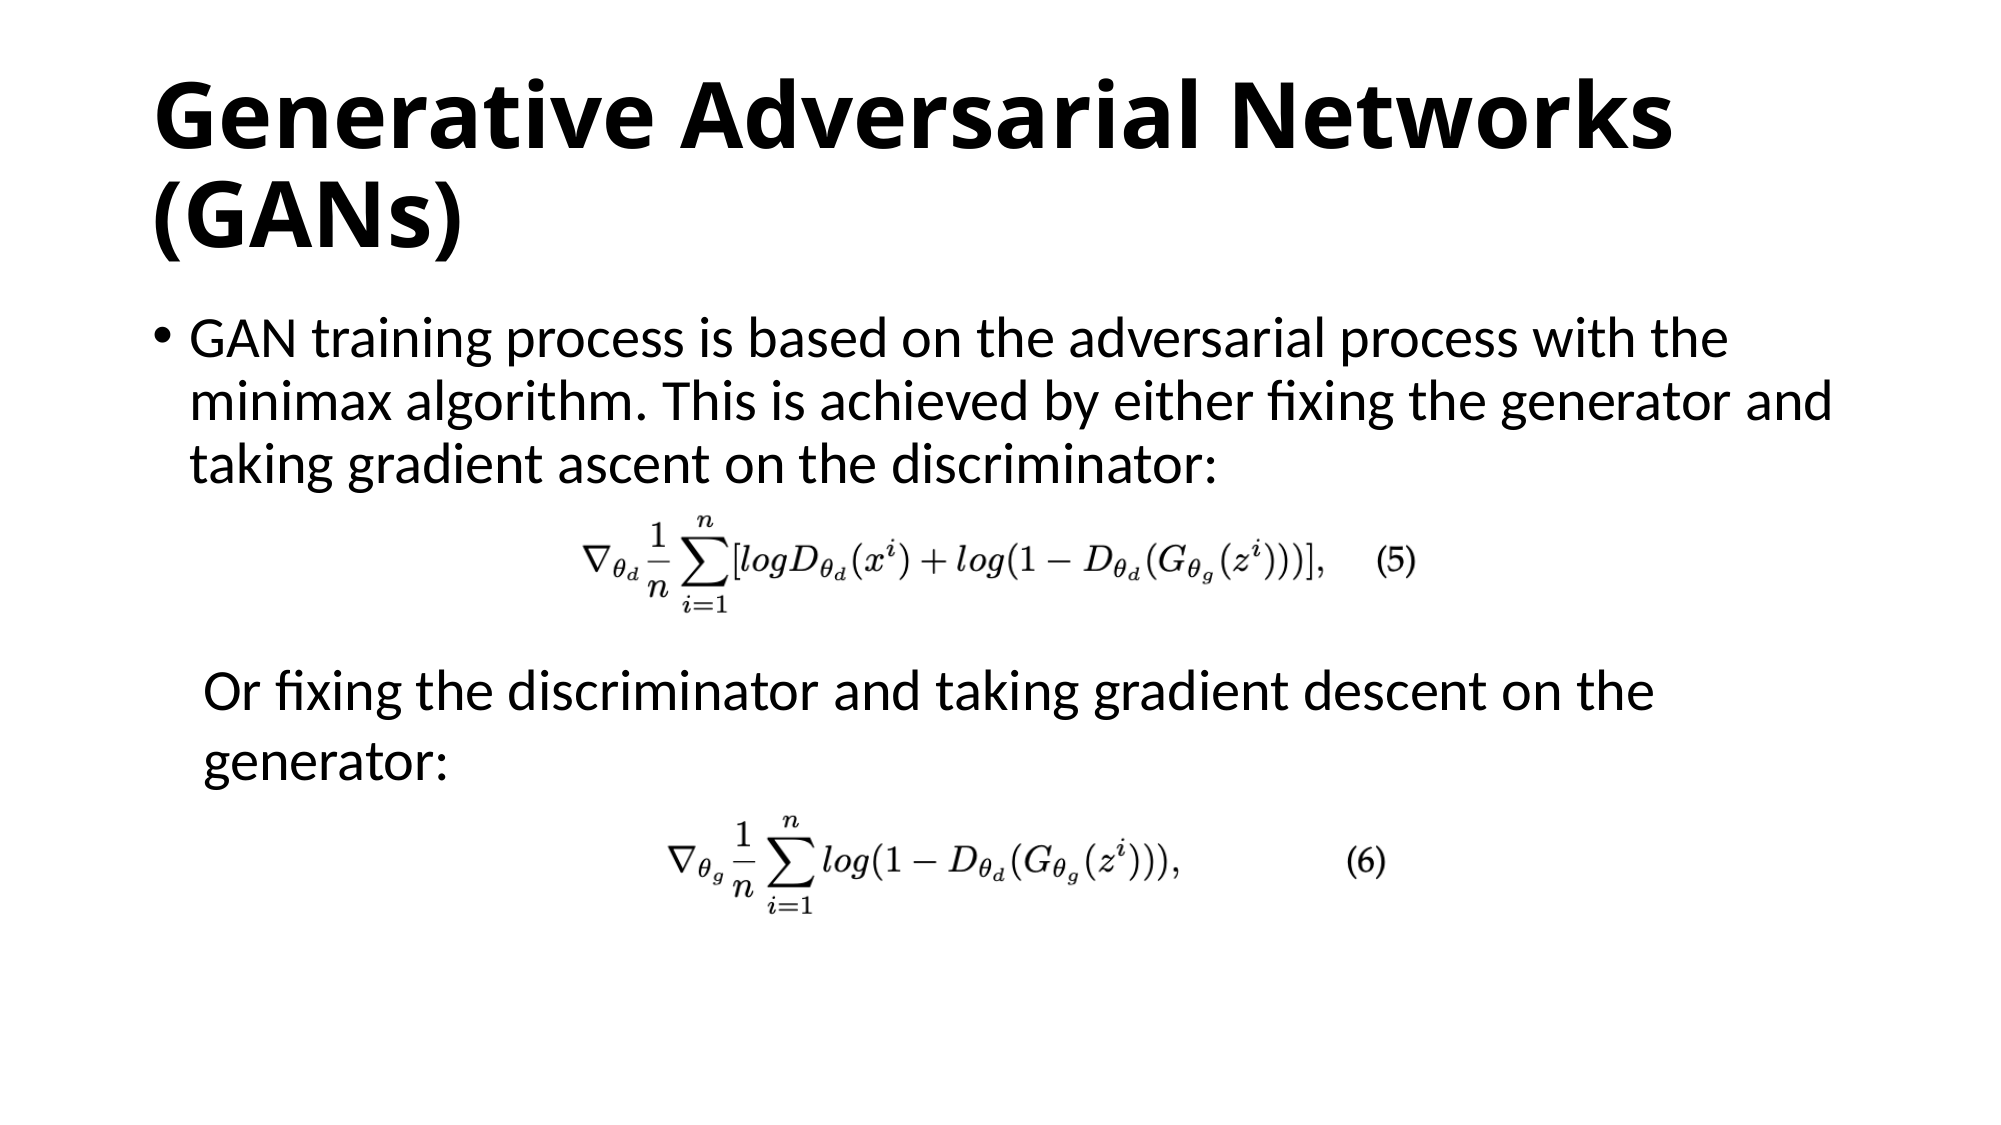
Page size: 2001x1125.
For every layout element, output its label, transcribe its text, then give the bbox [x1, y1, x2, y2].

list GAN training process is based on the adversarial process with the minimax algorithm. This is achieved by either fixing the generator and taking gradient ascent on the discriminator: [137, 299, 1863, 1014]
picture [654, 801, 1397, 919]
picture [573, 501, 1427, 623]
text_box Or fixing the discriminator and taking gradient descent on the generator: [188, 645, 1863, 800]
title Generative Adversarial Networks (GANs) [137, 59, 1863, 278]
